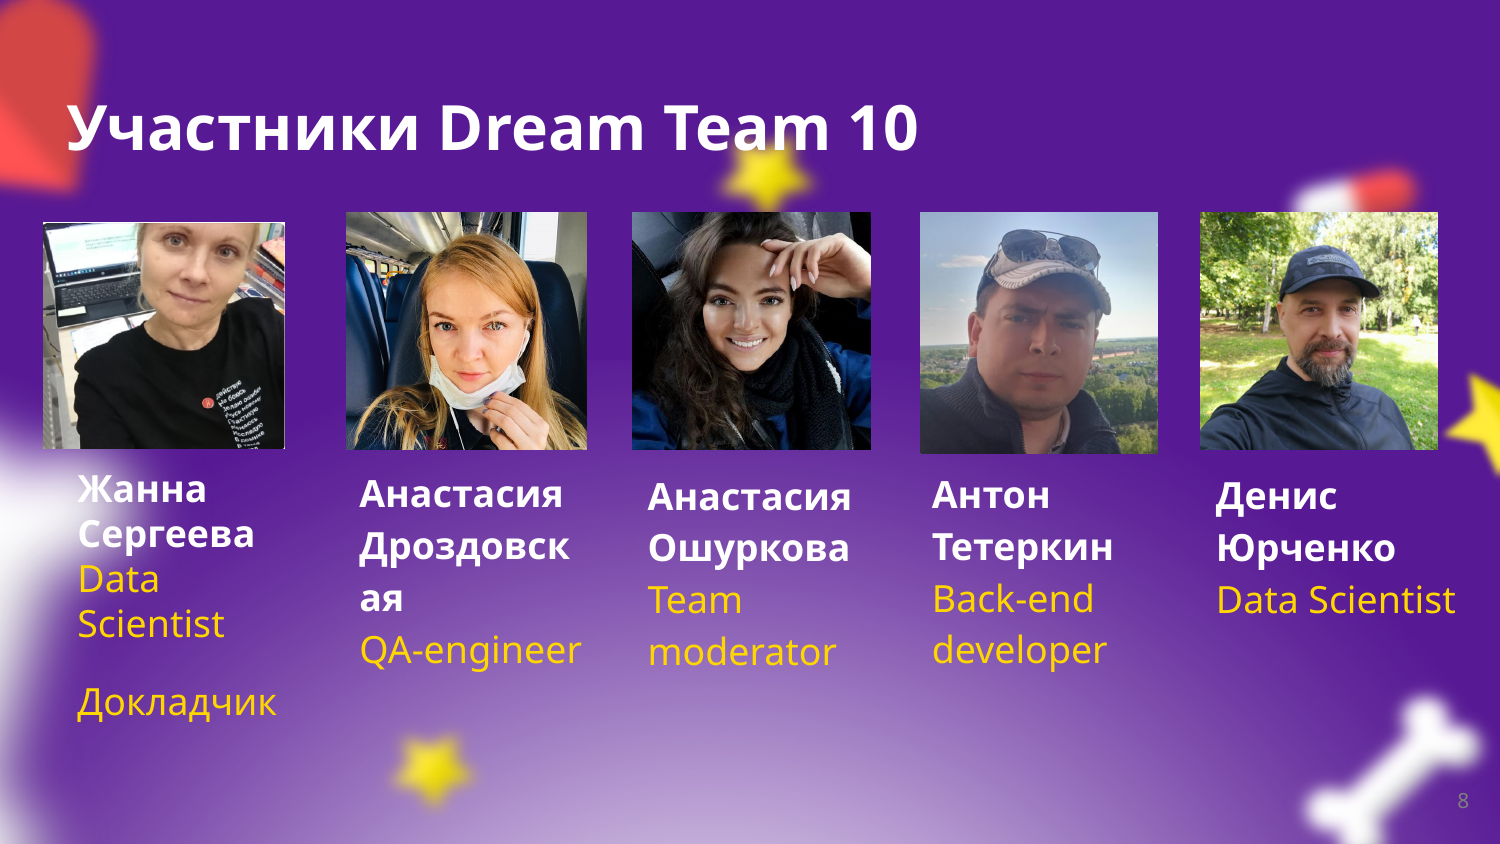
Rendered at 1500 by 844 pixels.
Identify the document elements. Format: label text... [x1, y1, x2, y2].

list Денис Юрченко Data Scientist [1200, 450, 1484, 701]
list Жанна Сергеева Data Scientist Докладчик [62, 450, 322, 700]
picture [0, 0, 1500, 844]
list Антон Тетеркин Back-end developer [916, 460, 1155, 700]
title Участники Dream Team 10 [51, 72, 1449, 176]
list Анастасия Ошуркова Team moderator [632, 457, 871, 701]
list Анастасия Дроздовская QA-engineer [344, 448, 603, 699]
slide_number ‹#› [1394, 769, 1484, 834]
